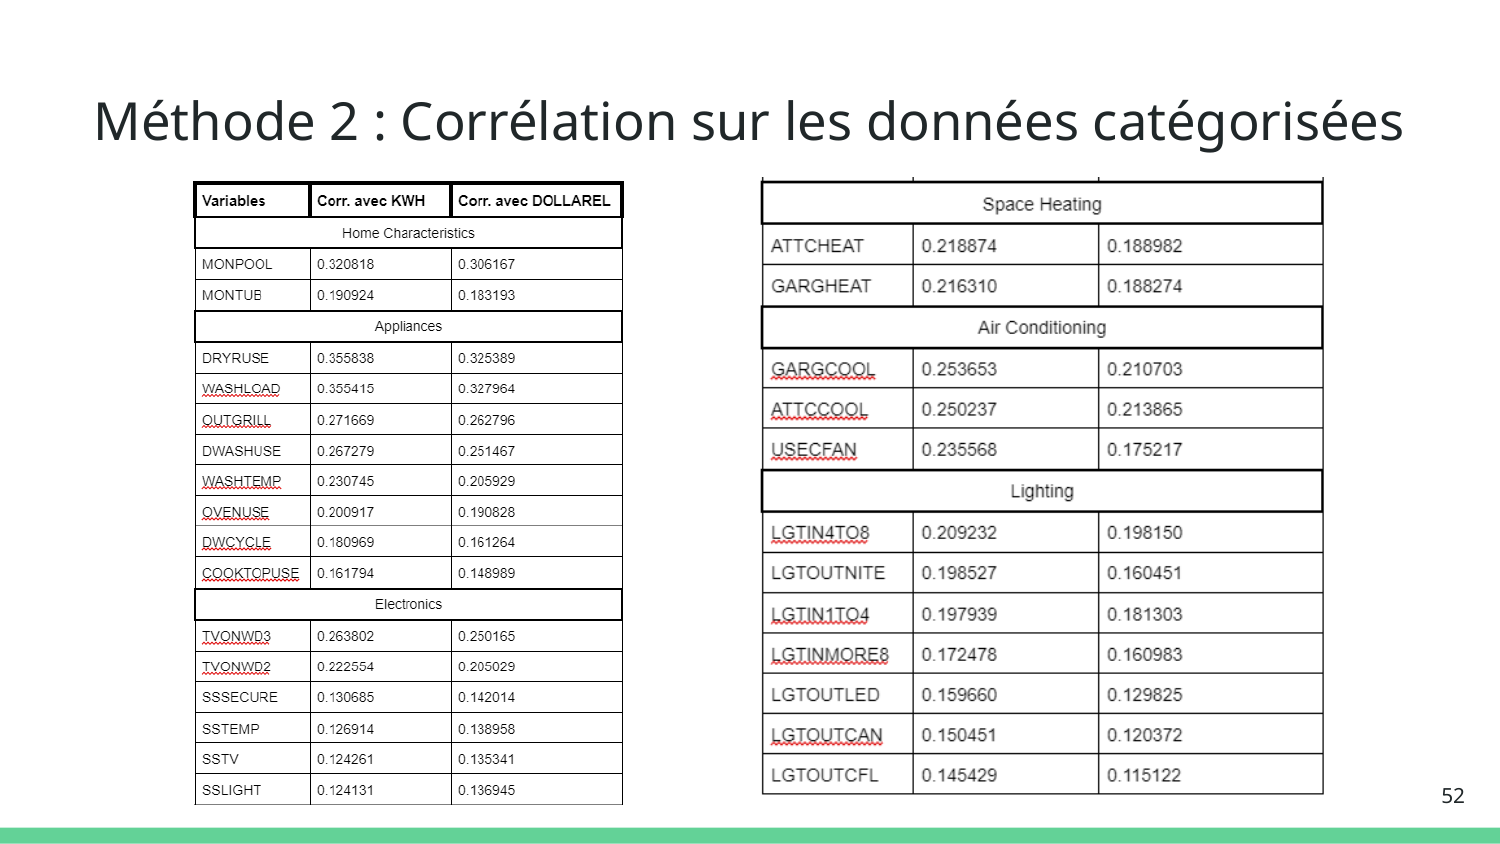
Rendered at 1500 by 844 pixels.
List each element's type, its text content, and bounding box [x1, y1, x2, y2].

picture [188, 177, 626, 805]
slide_number ‹#› [1389, 764, 1480, 830]
picture [757, 177, 1334, 805]
title Méthode 2 : Corrélation sur les données catégorisées [51, 72, 1449, 167]
